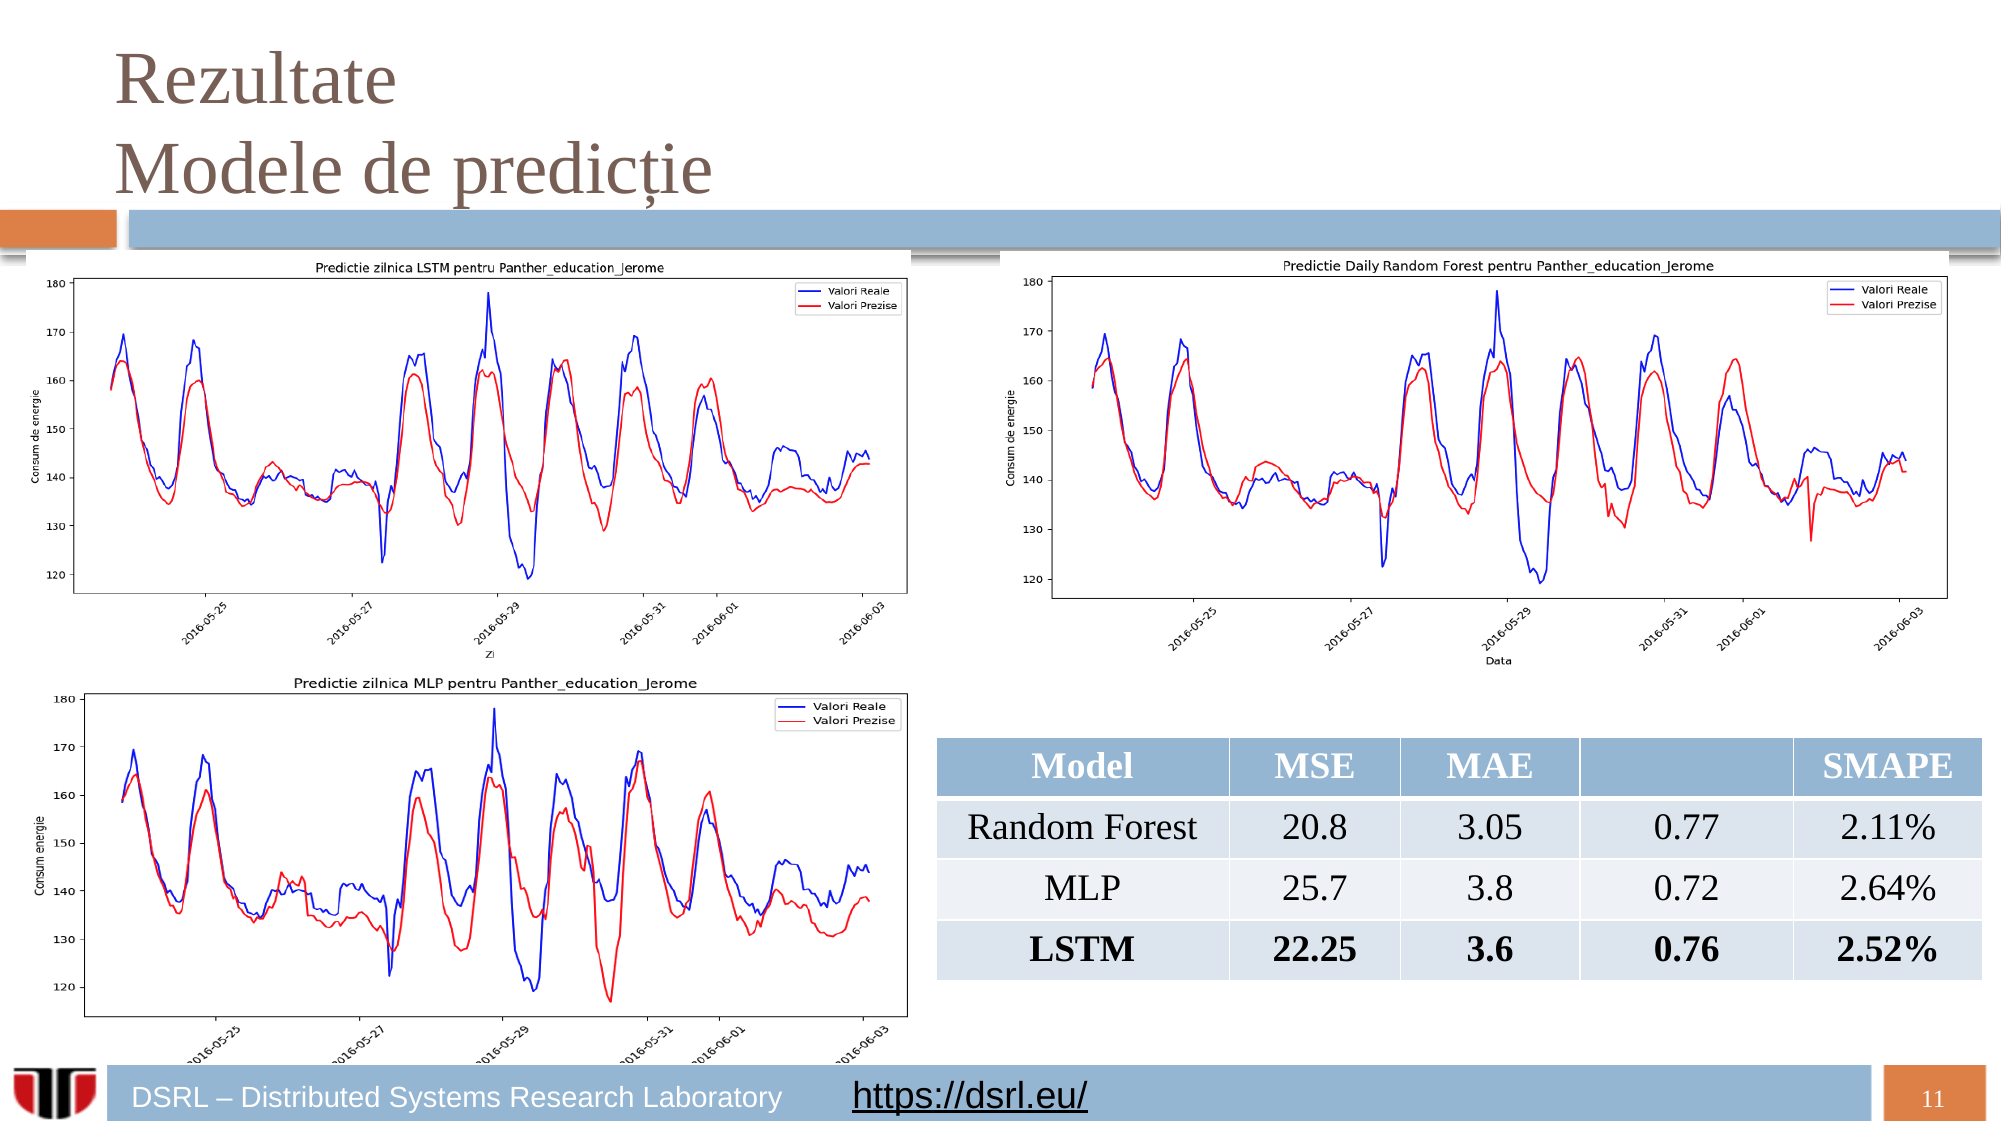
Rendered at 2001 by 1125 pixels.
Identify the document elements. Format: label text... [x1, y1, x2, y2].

picture [1000, 251, 1949, 667]
picture [26, 250, 911, 664]
picture [1, 665, 912, 1121]
slide_number 11 [1883, 1074, 1984, 1113]
picture [1213, 1065, 1999, 1121]
text_box https://dsrl.eu/ [837, 1063, 1213, 1124]
title Rezultate Modele de predicție [99, 37, 1950, 200]
